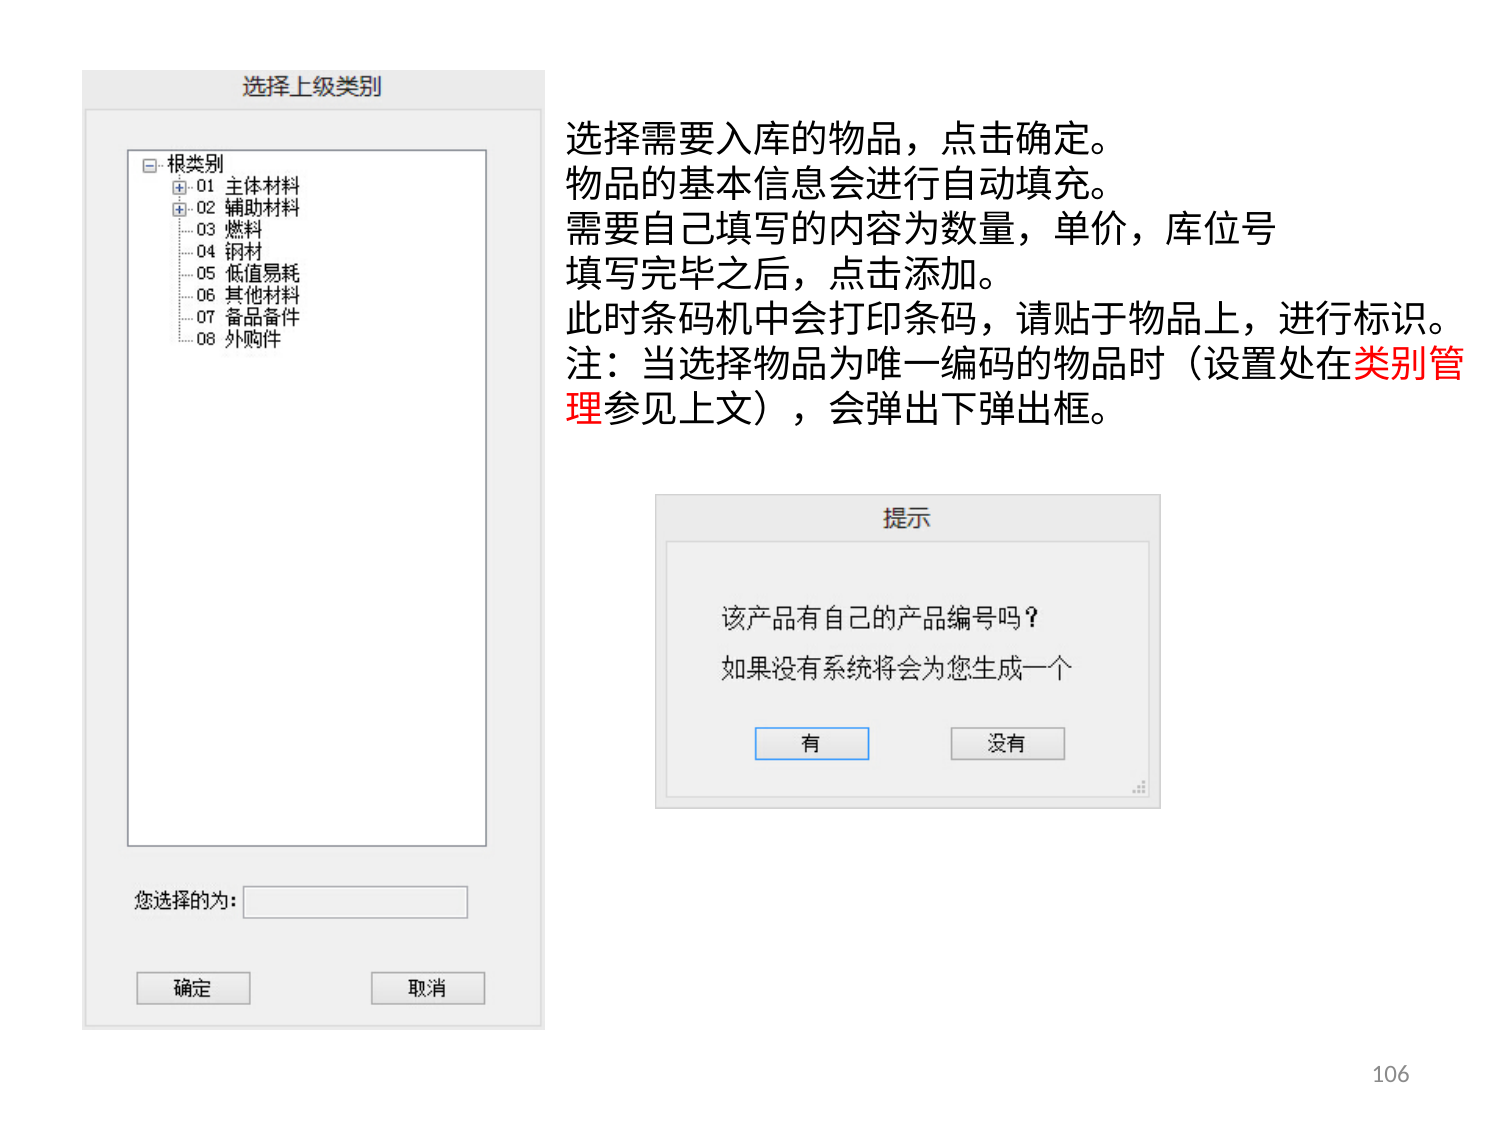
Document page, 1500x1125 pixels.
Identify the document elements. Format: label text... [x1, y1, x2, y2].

picture [81, 70, 545, 1030]
text_box 选择需要入库的物品，点击确定。 物品的基本信息会进行自动填充。 需要自己填写的内容为数量，单价，库位号 填写完毕之后，点击添加。 此时条码机中会打印条码，请贴于物品上，进行标识。 注：当选择物品为唯一编码的物品时（设置处在类别管理参见上文），会弹出下弹出框。 [550, 107, 1500, 438]
picture [655, 494, 1161, 809]
slide_number 106 [1074, 1042, 1425, 1103]
